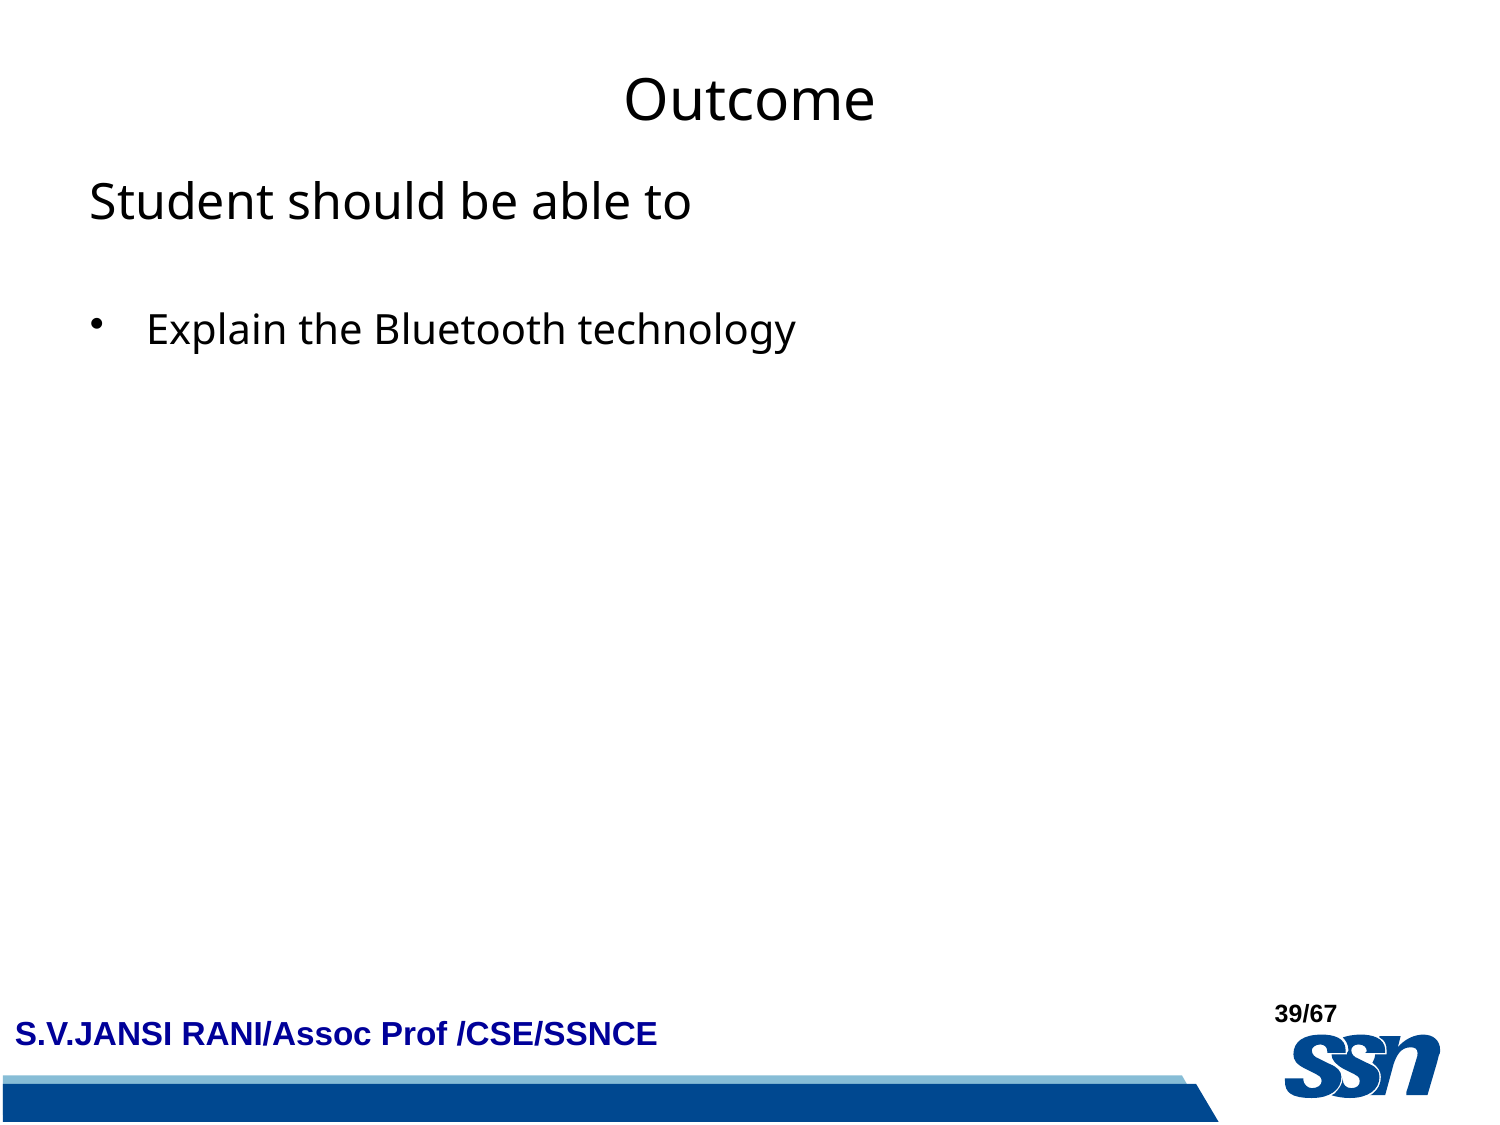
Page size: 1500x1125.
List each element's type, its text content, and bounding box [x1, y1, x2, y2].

list Student should be able to Explain the Bluetooth technology [74, 162, 1426, 1006]
title Outcome [74, 44, 1426, 151]
